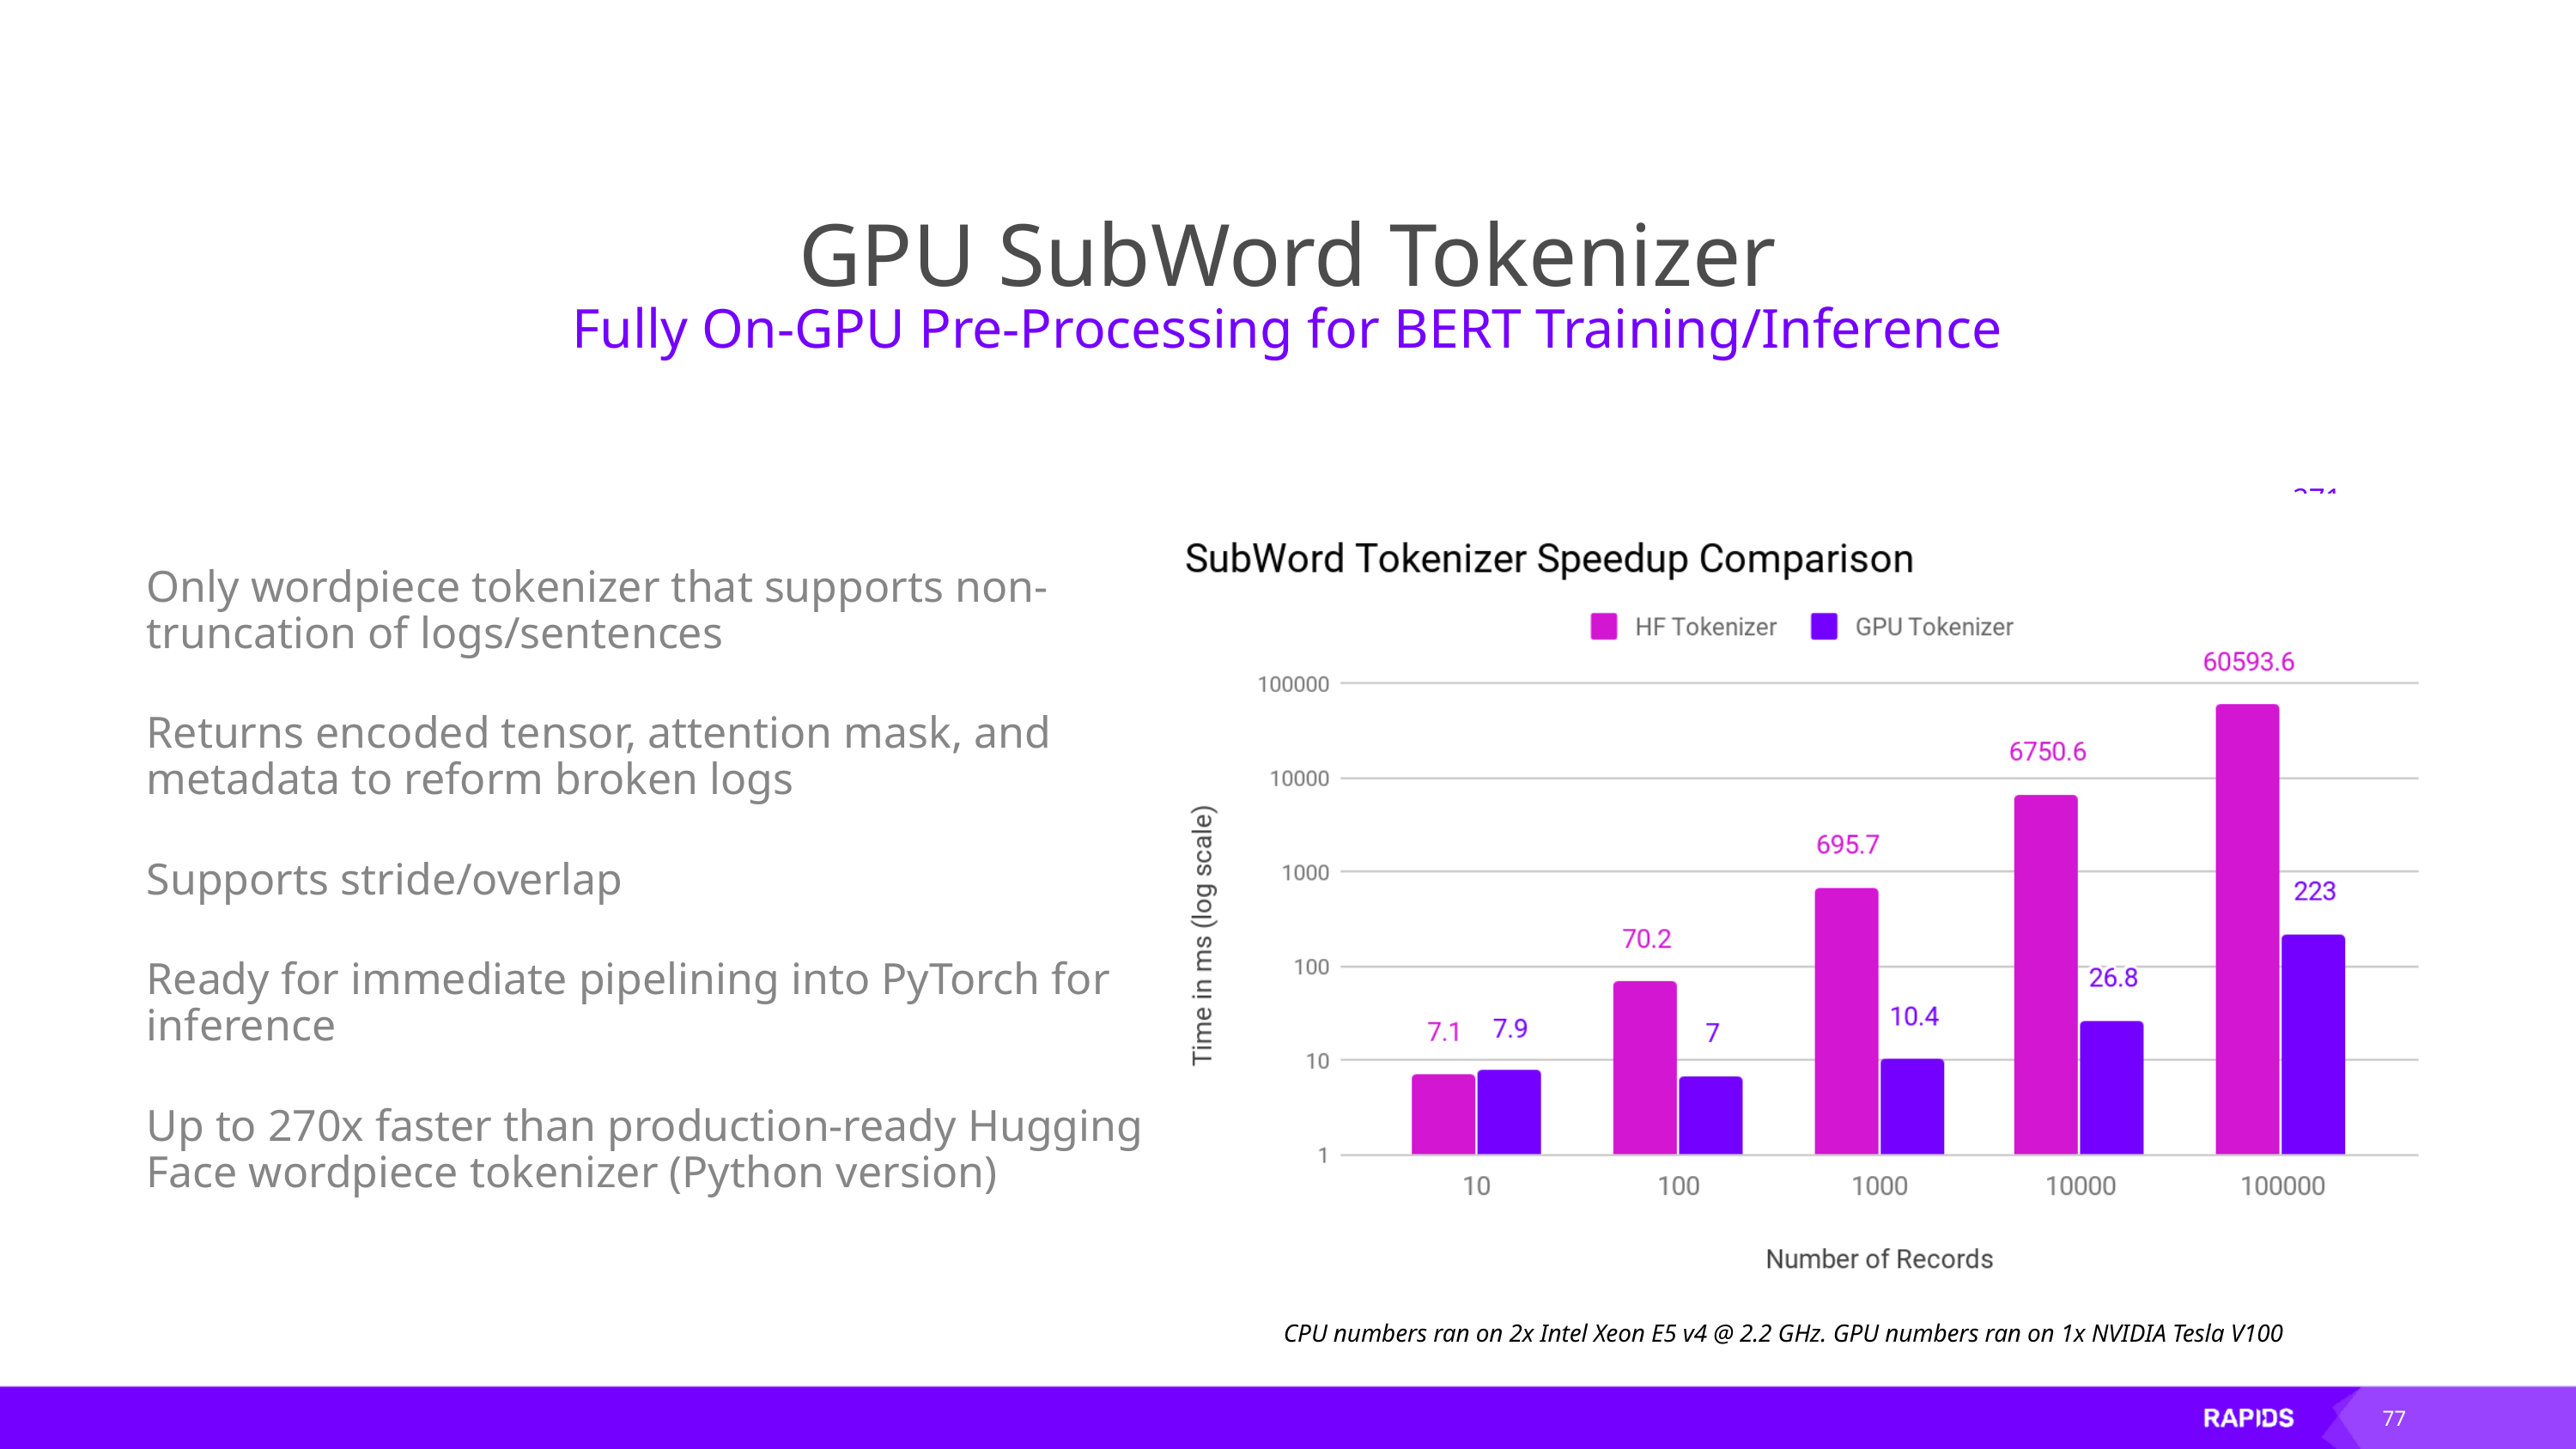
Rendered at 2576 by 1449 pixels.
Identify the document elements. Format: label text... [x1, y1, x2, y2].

text_box CPU numbers ran on 2x Intel Xeon E5 v4 @ 2.2 GHz. GPU numbers ran on 1x NVIDIA Tesla V100 [1270, 1323, 2334, 1355]
list Fully On-GPU Pre-Processing for BERT Training/Inference [117, 295, 2459, 419]
title GPU SubWord Tokenizer [117, 173, 2459, 295]
list Only wordpiece tokenizer that supports non-truncation of logs/sentences Returns encoded tensor, attention mask, and metadata to reform broken logs Supports stride/overlap Ready for immediate pipelining into PyTorch for inference Up to 270x faster than production-ready Hugging Face wordpiece tokenizer (Python version) [133, 558, 1140, 1260]
picture [0, 0, 2576, 1449]
